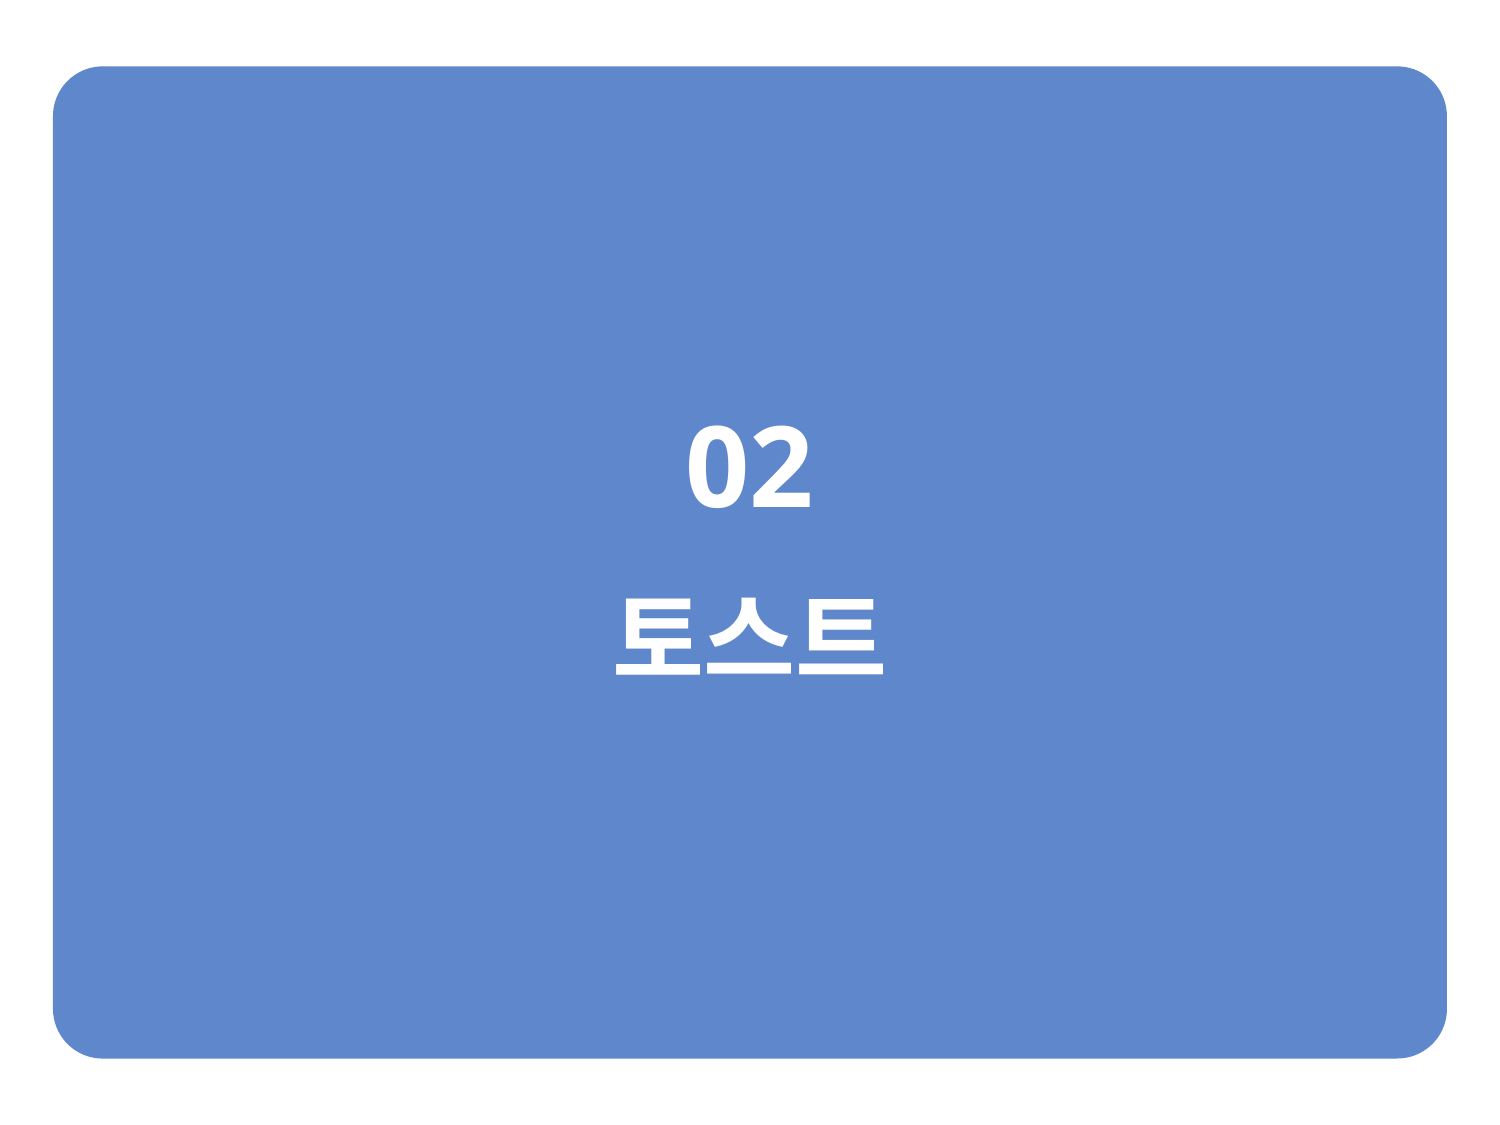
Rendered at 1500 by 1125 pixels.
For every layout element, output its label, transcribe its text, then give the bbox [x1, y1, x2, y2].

list 토스트 [117, 559, 1383, 715]
list 02 [117, 385, 1383, 540]
